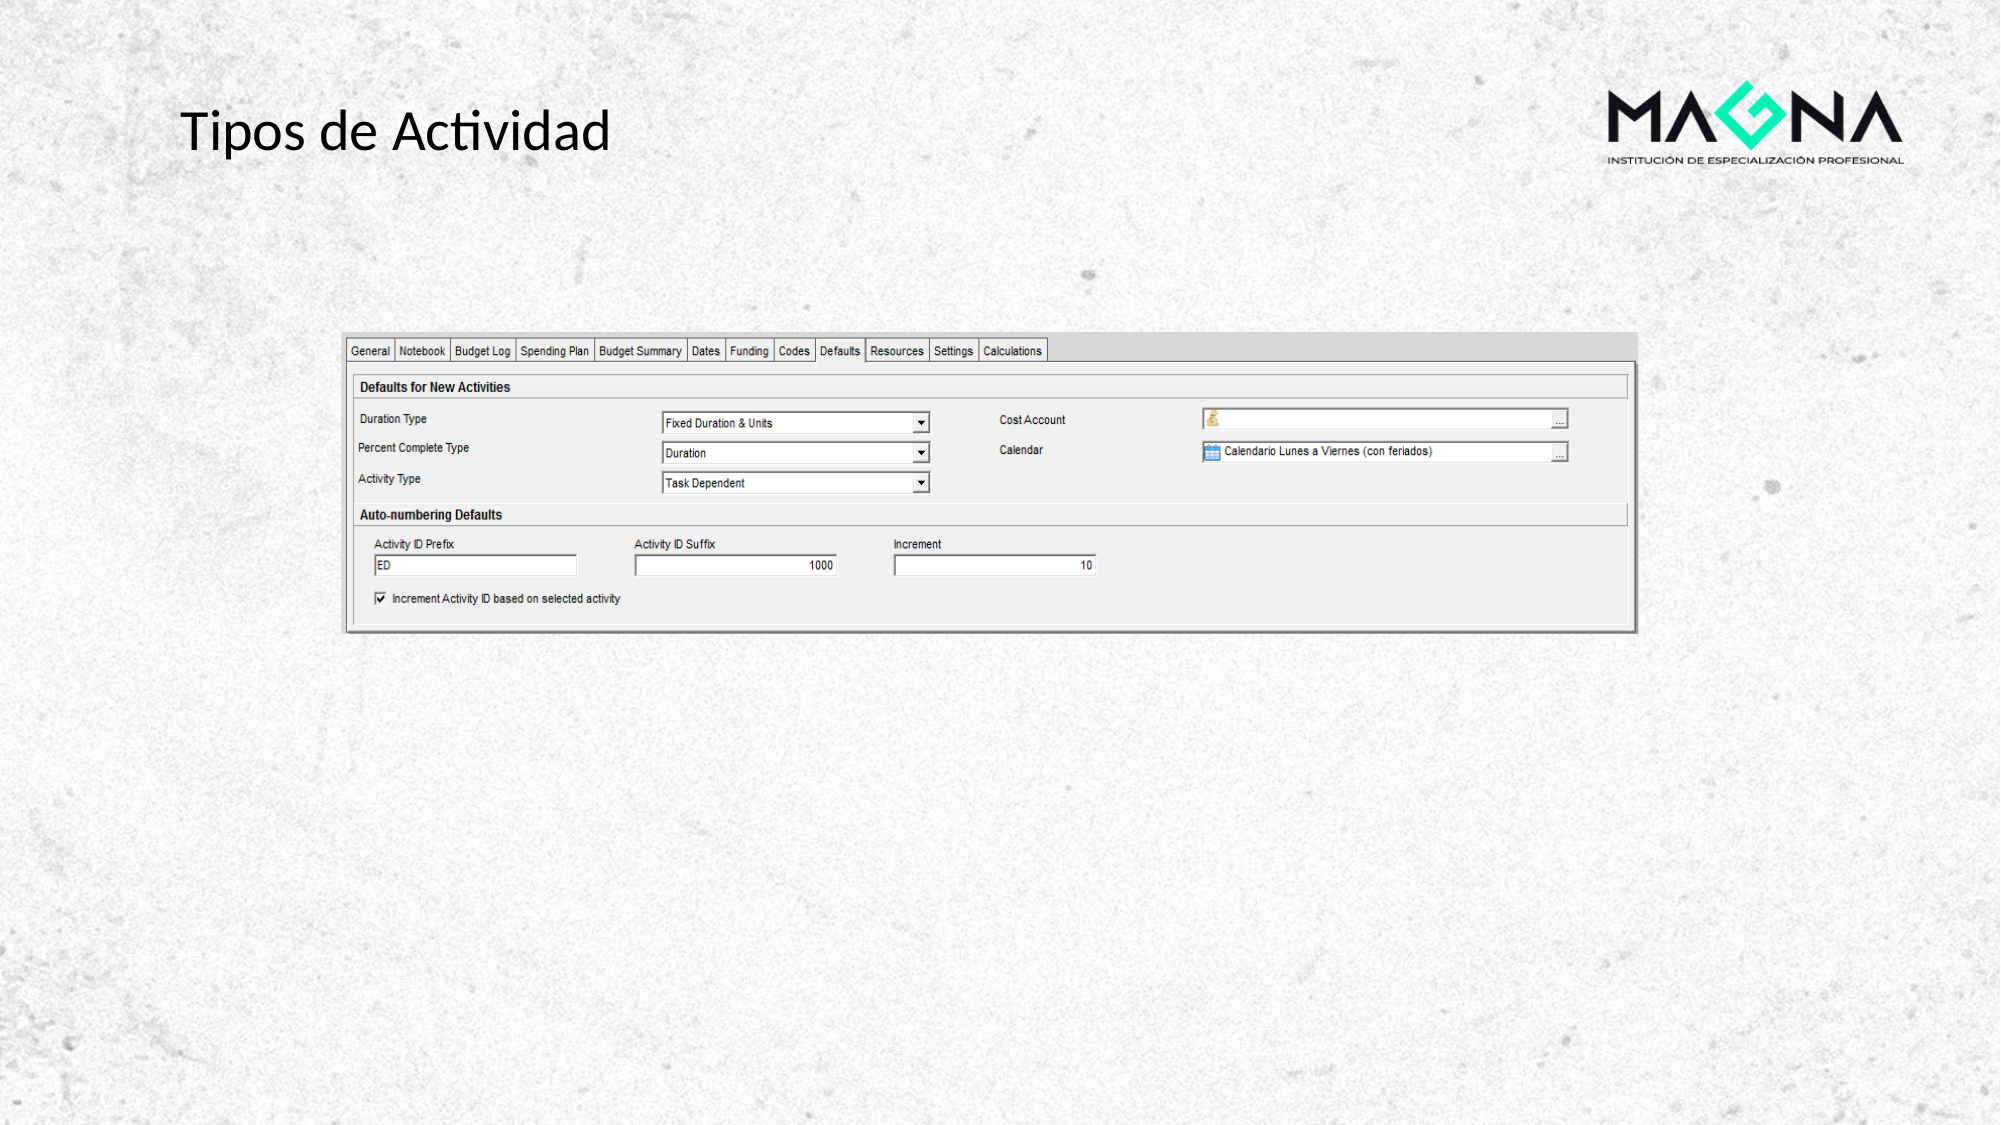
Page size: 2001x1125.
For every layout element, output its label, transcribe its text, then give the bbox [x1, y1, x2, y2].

picture [0, 0, 2001, 1125]
text_box Tipos de Actividad [165, 85, 1166, 170]
